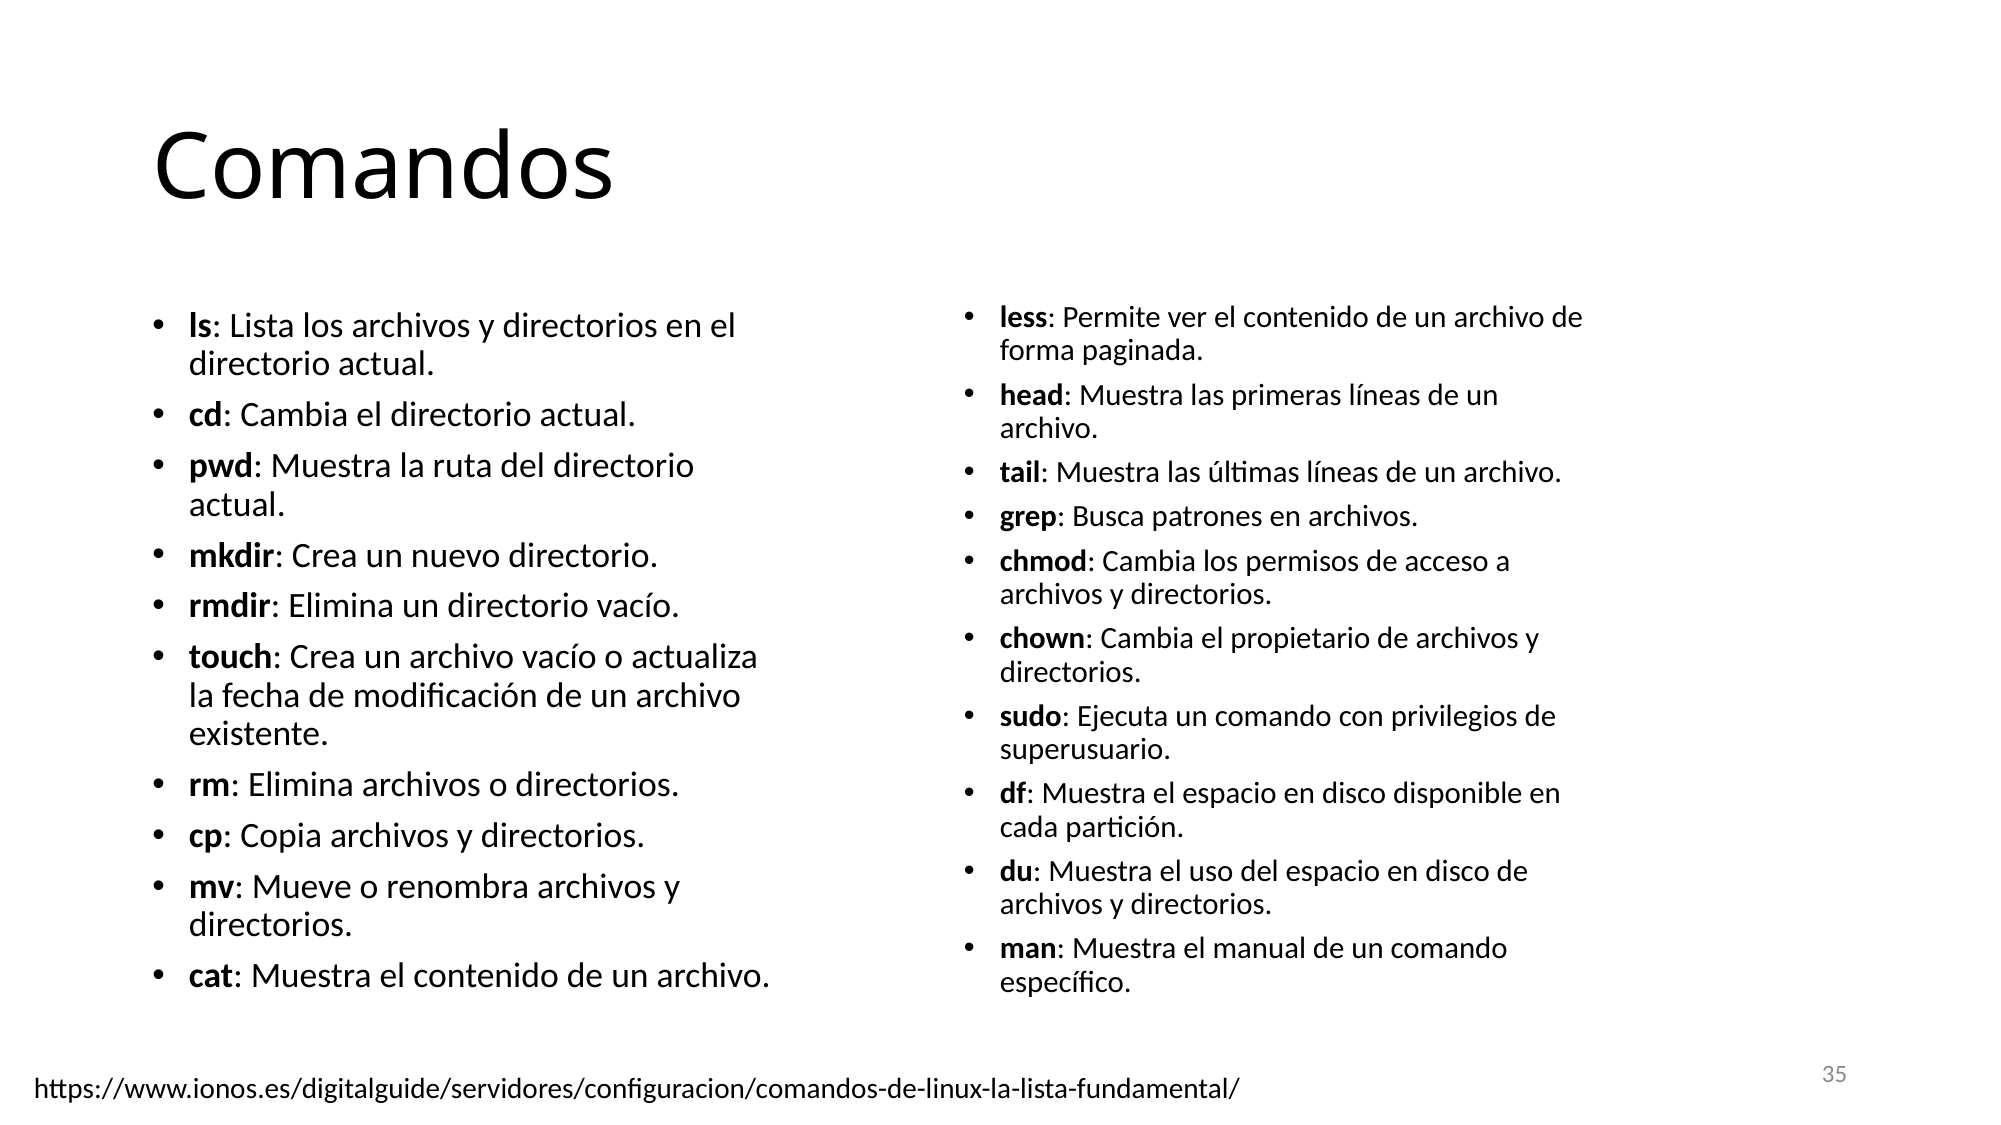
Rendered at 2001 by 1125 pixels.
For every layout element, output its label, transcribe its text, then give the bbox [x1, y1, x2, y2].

title Comandos [137, 59, 1863, 278]
text_box less: Permite ver el contenido de un archivo de forma paginada. head: Muestra las primeras líneas de un archivo. tail: Muestra las últimas líneas de un archivo. grep: Busca patrones en archivos. chmod: Cambia los permisos de acceso a archivos y directorios. chown: Cambia el propietario de archivos y directorios. sudo: Ejecuta un comando con privilegios de superusuario. df: Muestra el espacio en disco disponible en cada partición. du: Muestra el uso del espacio en disco de archivos y directorios. man: Muestra el manual de un comando específico. [949, 293, 1613, 1008]
text_box https://www.ionos.es/digitalguide/servidores/configuracion/comandos-de-linux-la-lista-fundamental/ [19, 1061, 1256, 1112]
list ls: Lista los archivos y directorios en el directorio actual. cd: Cambia el directorio actual. pwd: Muestra la ruta del directorio actual. mkdir: Crea un nuevo directorio. rmdir: Elimina un directorio vacío. touch: Crea un archivo vacío o actualiza la fecha de modificación de un archivo existente. rm: Elimina archivos o directorios. cp: Copia archivos y directorios. mv: Mueve o renombra archivos y directorios. cat: Muestra el contenido de un archivo. [137, 299, 801, 1014]
slide_number 35 [1412, 1042, 1863, 1103]
